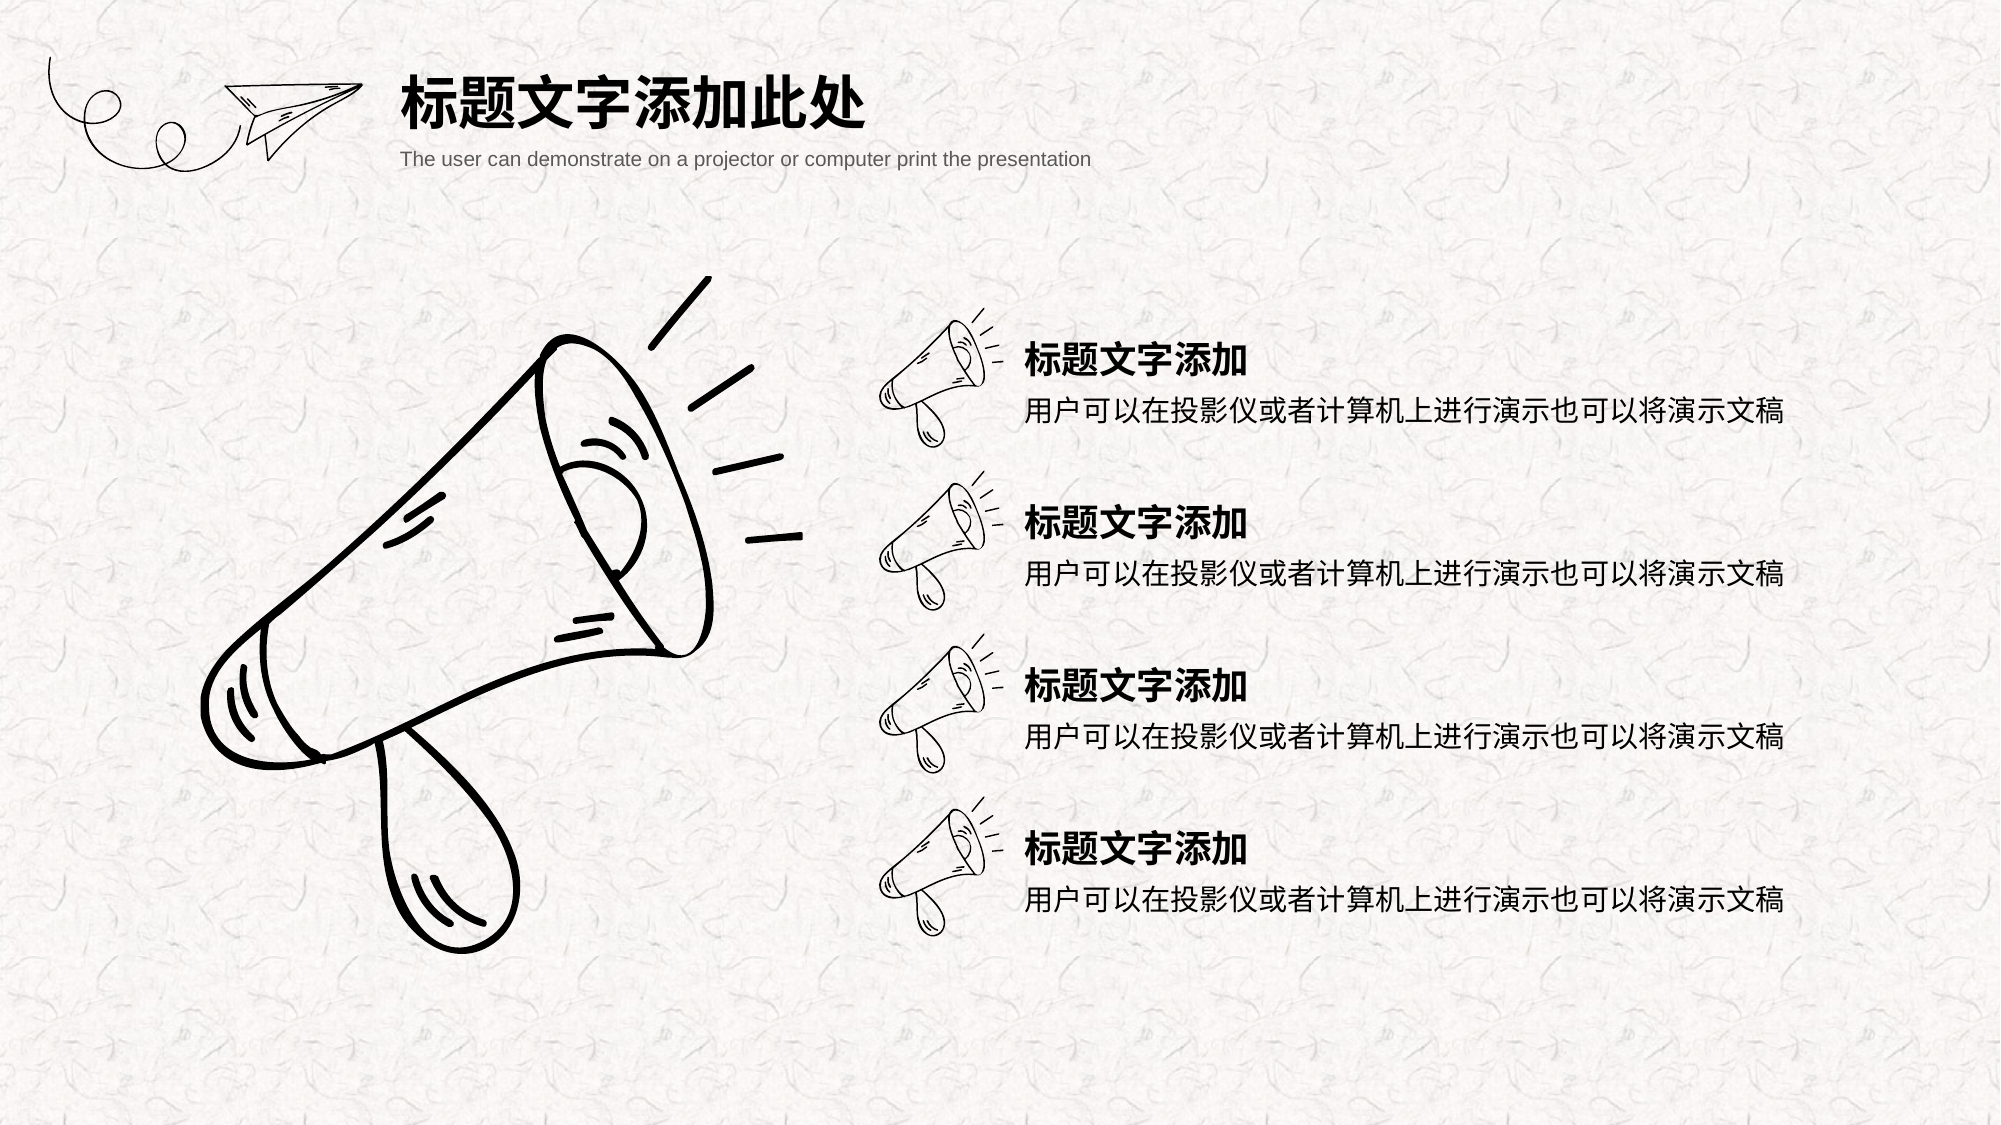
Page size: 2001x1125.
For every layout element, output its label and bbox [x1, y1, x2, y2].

text_box [879, 633, 1838, 774]
text_box [879, 470, 1838, 611]
text_box [879, 307, 1838, 448]
text_box [48, 56, 1186, 178]
text_box [879, 796, 1838, 937]
picture [0, 0, 2001, 1125]
